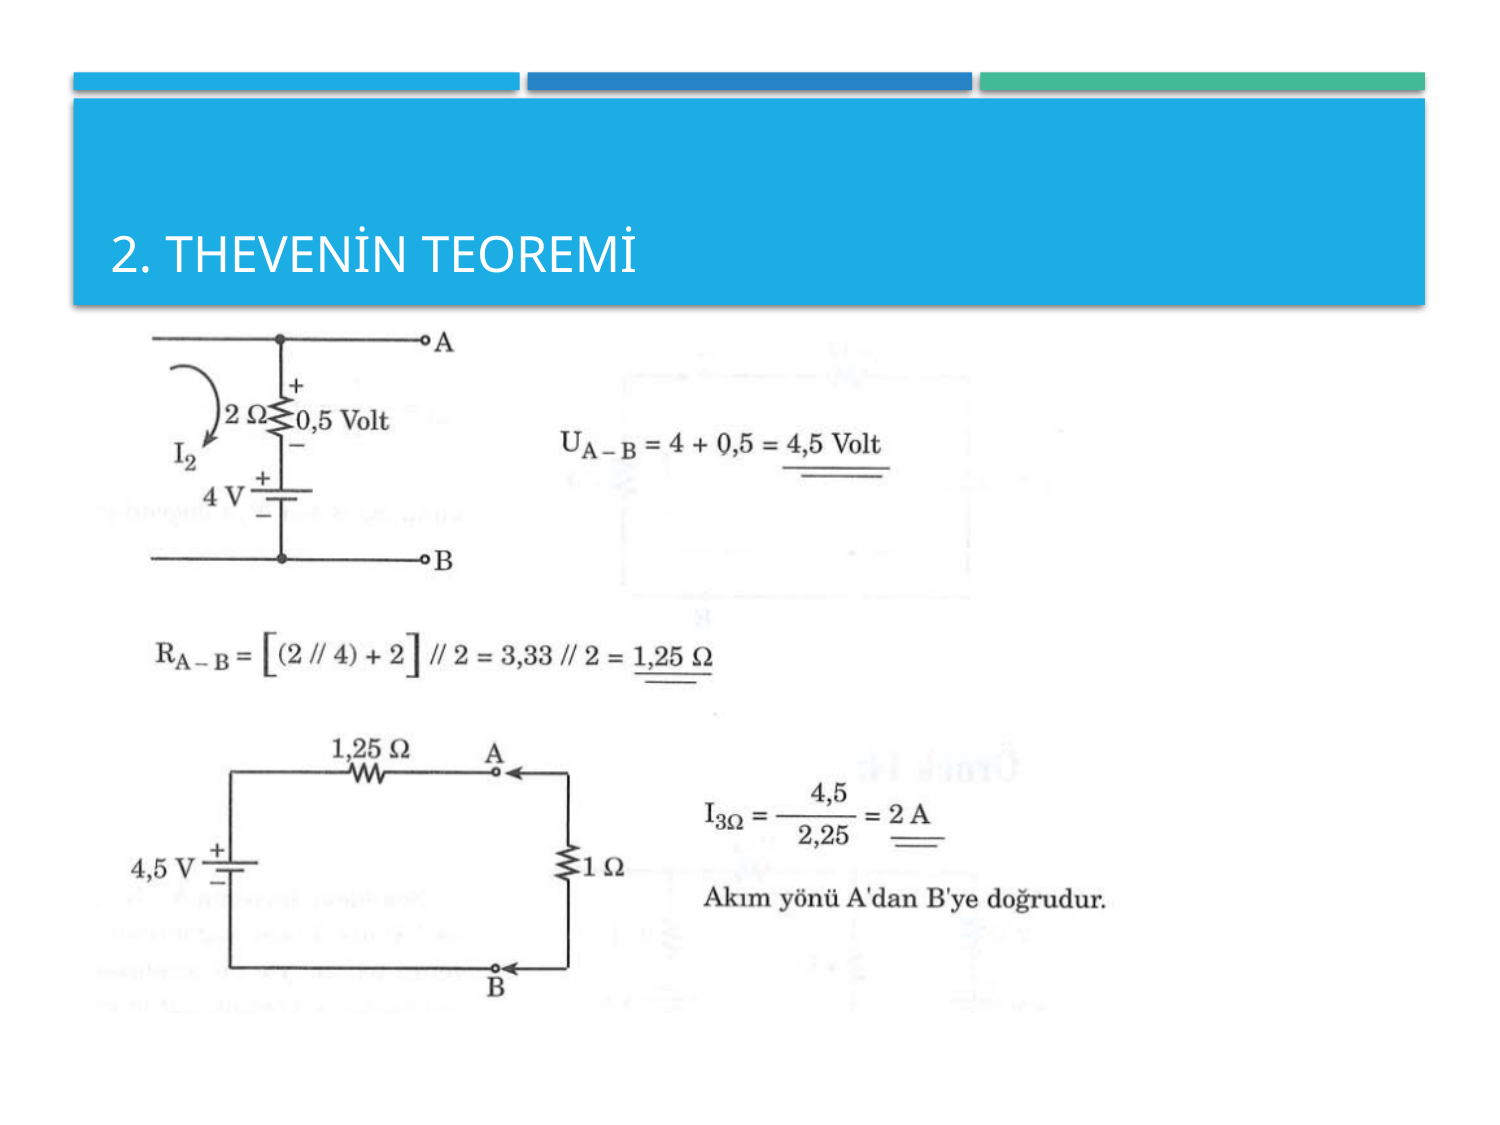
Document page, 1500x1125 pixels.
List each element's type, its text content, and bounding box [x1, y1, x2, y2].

picture [94, 318, 1142, 1013]
title 2. thevenin teoremi [95, 112, 1406, 291]
